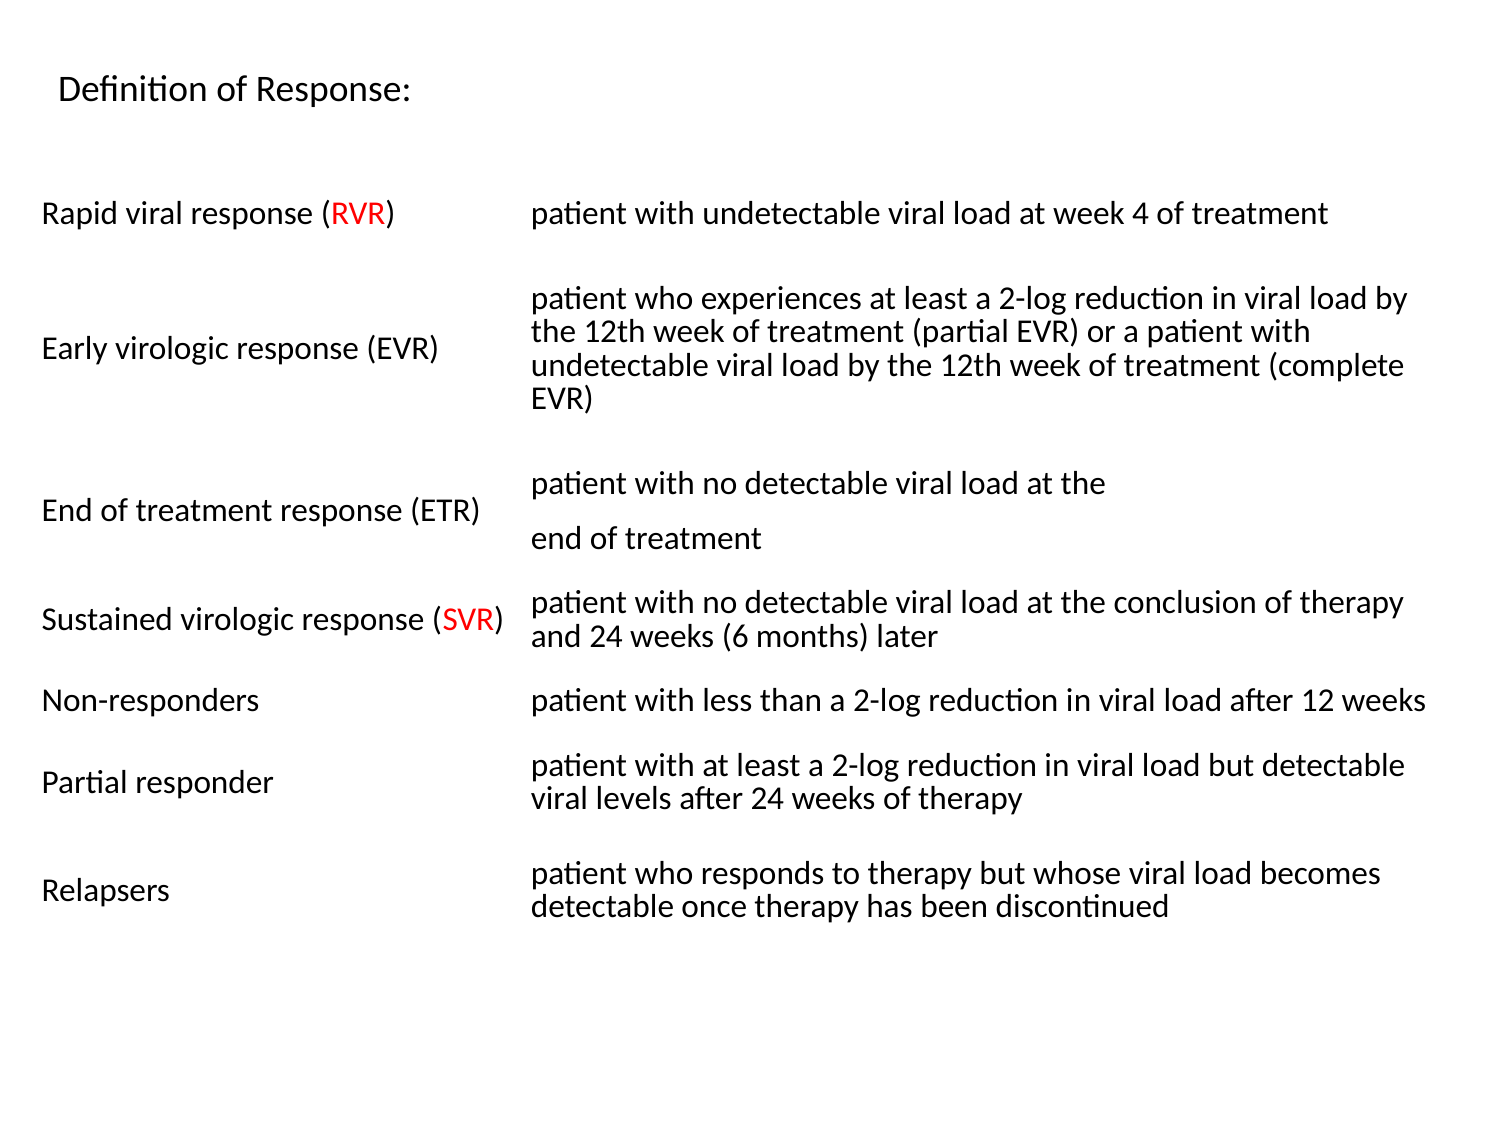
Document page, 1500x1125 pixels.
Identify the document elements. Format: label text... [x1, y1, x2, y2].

table_cell patient with no detectable viral load at the [530, 459, 1455, 513]
table_cell patient who responds to therapy but whose viral load becomes detectable once therapy has been discontinued [530, 839, 1455, 947]
table_cell Non-responders [41, 676, 530, 730]
table_header Rapid viral response (RVR) [41, 189, 530, 243]
table_cell patient with less than a 2-log reduction in viral load after 12 weeks [530, 676, 1455, 730]
table_cell Partial responder [41, 730, 530, 839]
table_cell Sustained virologic response (SVR) [41, 568, 530, 676]
table_cell end of treatment [530, 513, 1455, 568]
table_cell patient who experiences at least a 2-log reduction in viral load by the 12th week of treatment (partial EVR) or a patient with undetectable viral load by the 12th week of treatment (complete EVR) [530, 243, 1455, 459]
table_cell patient with at least a 2-log reduction in viral load but detectable viral levels after 24 weeks of therapy [530, 730, 1455, 839]
table_cell patient with no detectable viral load at the conclusion of therapy and 24 weeks (6 months) later [530, 568, 1455, 676]
text_box Definition of Response: [43, 56, 427, 117]
table_cell Early virologic response (EVR) [41, 243, 530, 459]
table_cell End of treatment response (ETR) [41, 459, 530, 568]
table_cell Relapsers [41, 839, 530, 947]
table_header patient with undetectable viral load at week 4 of treatment [530, 189, 1455, 243]
